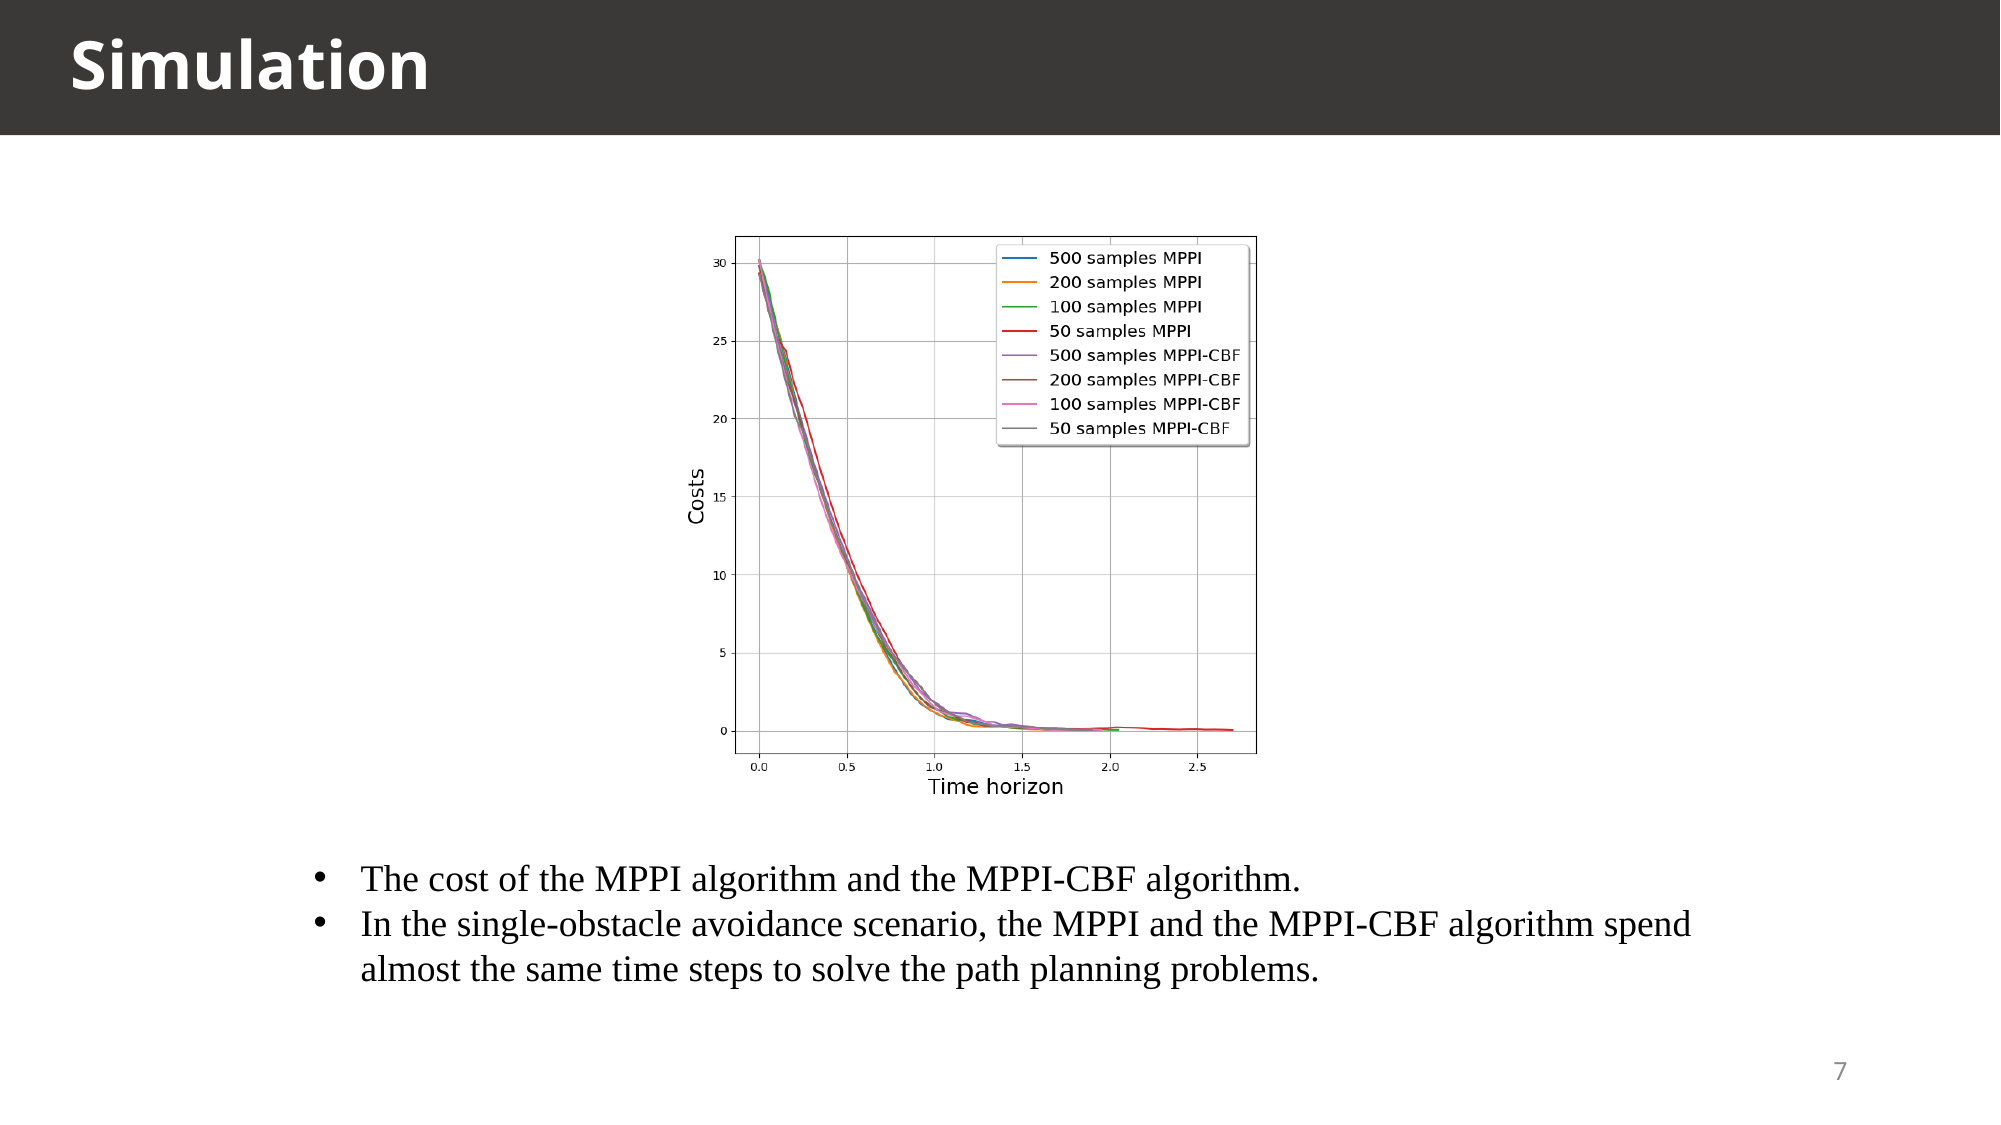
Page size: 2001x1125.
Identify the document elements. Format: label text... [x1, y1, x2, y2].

text_box The cost of the MPPI algorithm and the MPPI-CBF algorithm. In the single-obstacle avoidance scenario, the MPPI and the MPPI-CBF algorithm spend almost the same time steps to solve the path planning problems. [298, 846, 1781, 997]
text_box [0, 0, 2000, 136]
slide_number 7 [1412, 1042, 1863, 1103]
text_box Simulation [55, 15, 1781, 121]
picture [651, 155, 1323, 827]
